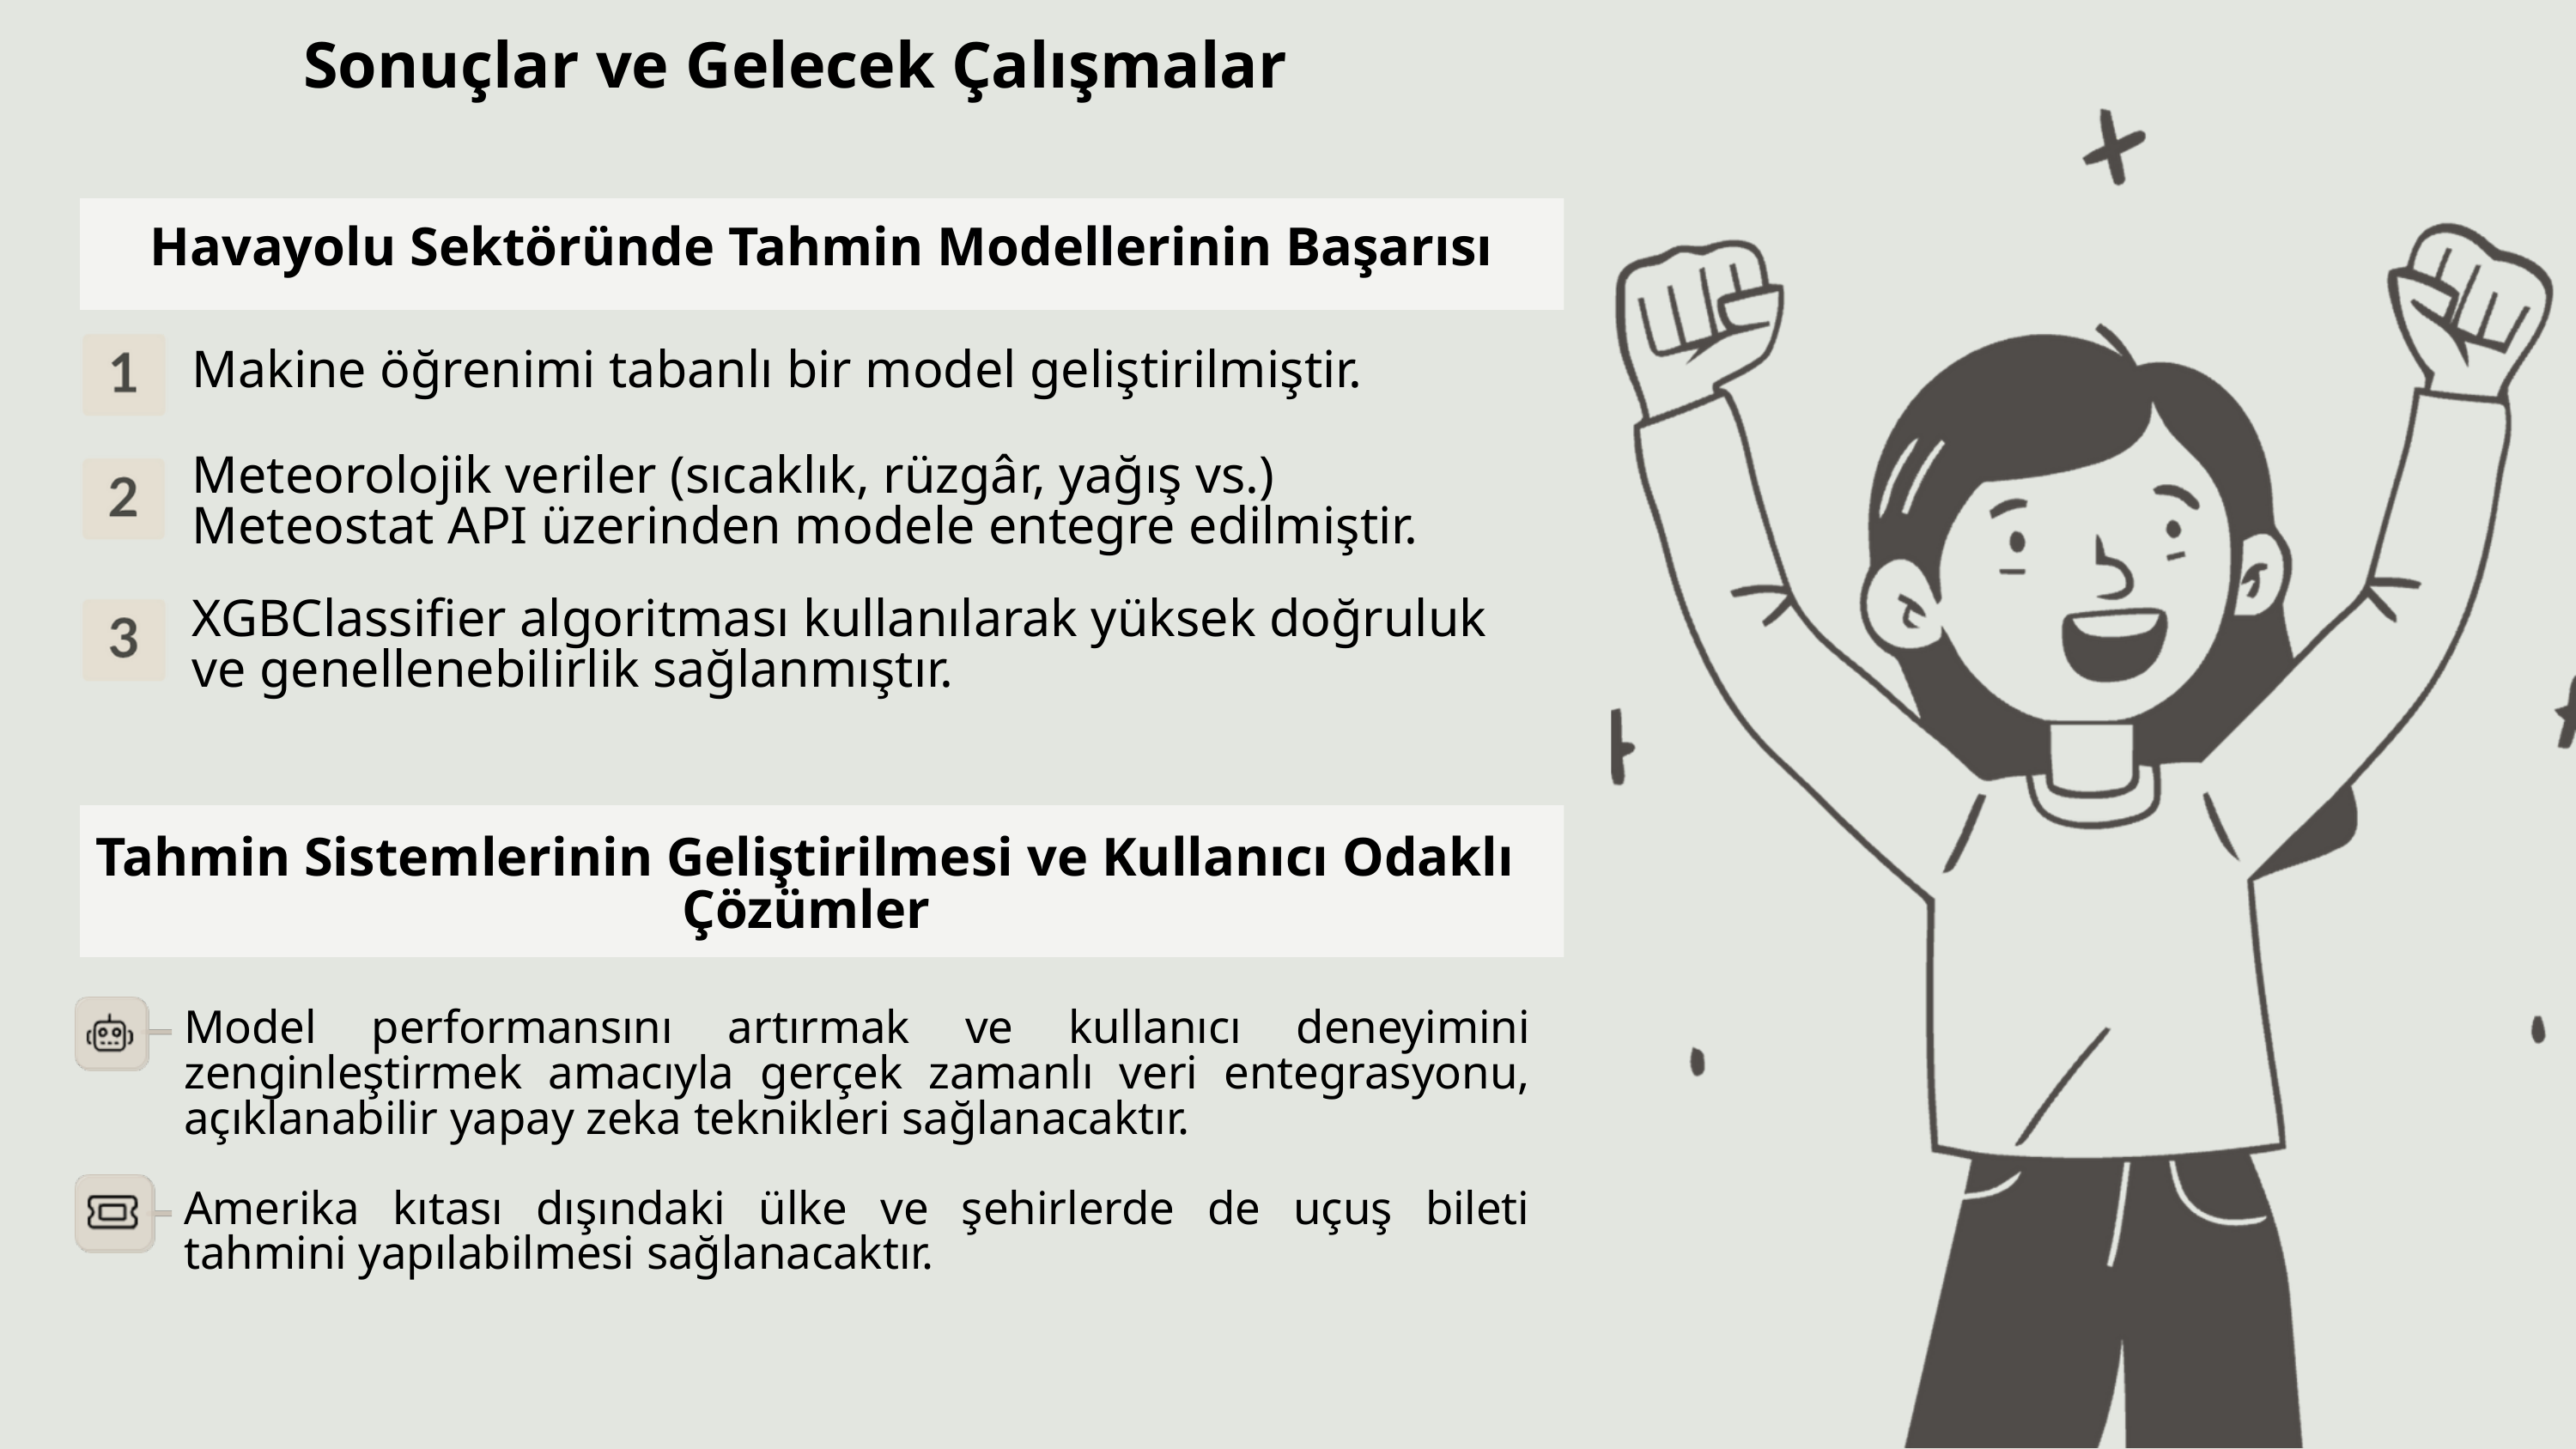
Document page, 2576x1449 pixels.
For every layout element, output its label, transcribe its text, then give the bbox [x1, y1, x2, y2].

text_box XGBClassifier algoritması kullanılarak yüksek doğruluk ve genellenebilirlik sağlanmıştır. [191, 595, 1516, 698]
text_box Sonuçlar ve Gelecek Çalışmalar [27, 36, 1564, 100]
text_box [75, 446, 172, 561]
text_box Meteorolojik veriler (sıcaklık, rüzgâr, yağış vs.) Meteostat API üzerinden modele entegre edilmiştir. [191, 452, 1516, 555]
text_box Tahmin Sistemlerinin Geliştirilmesi ve Kullanıcı Odaklı Çözümler [75, 833, 1538, 939]
text_box [1611, 0, 2576, 1448]
text_box [80, 805, 1564, 957]
text_box [75, 586, 173, 701]
text_box Model performansını artırmak ve kullanıcı deneyimini zenginleştirmek amacıyla gerçek zamanlı veri entegrasyonu, açıklanabilir yapay zeka teknikleri sağlanacaktır. Amerika kıtası dışındaki ülke ve şehirlerde de uçuş bileti tahmini yapılabilmesi sağlanacaktır. [184, 1007, 1530, 1279]
text_box [75, 1174, 173, 1253]
text_box [80, 198, 1564, 310]
text_box Havayolu Sektöründe Tahmin Modellerinin Başarısı [90, 223, 1553, 277]
text_box [75, 321, 173, 436]
text_box Makine öğrenimi tabanlı bir model geliştirilmiştir. [191, 347, 1516, 398]
text_box [75, 997, 173, 1071]
